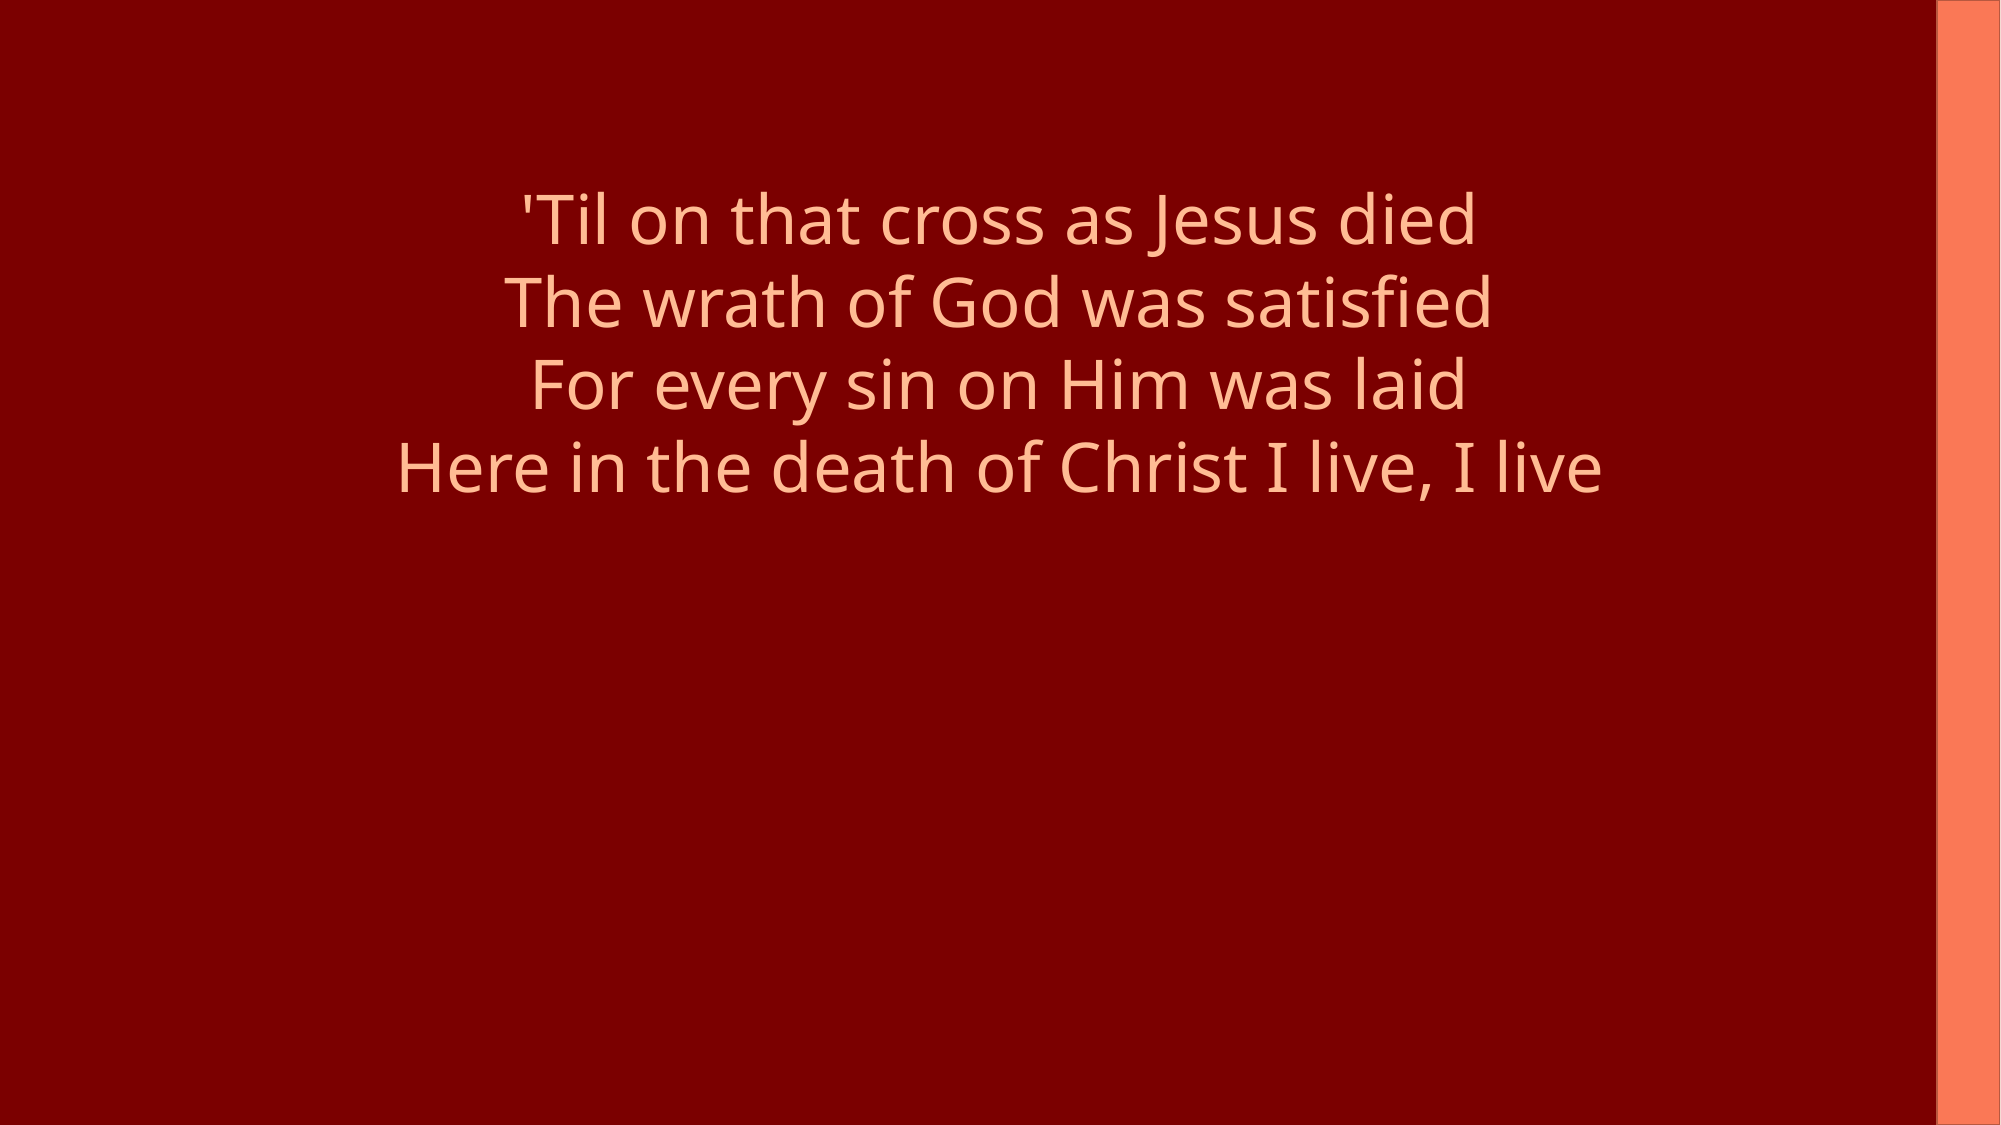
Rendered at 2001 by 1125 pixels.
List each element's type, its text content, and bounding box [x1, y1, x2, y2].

text_box 'Til on that cross as Jesus died The wrath of God was satisfied For every sin on Him was laid Here in the death of Christ I live, I live [99, 168, 1900, 596]
